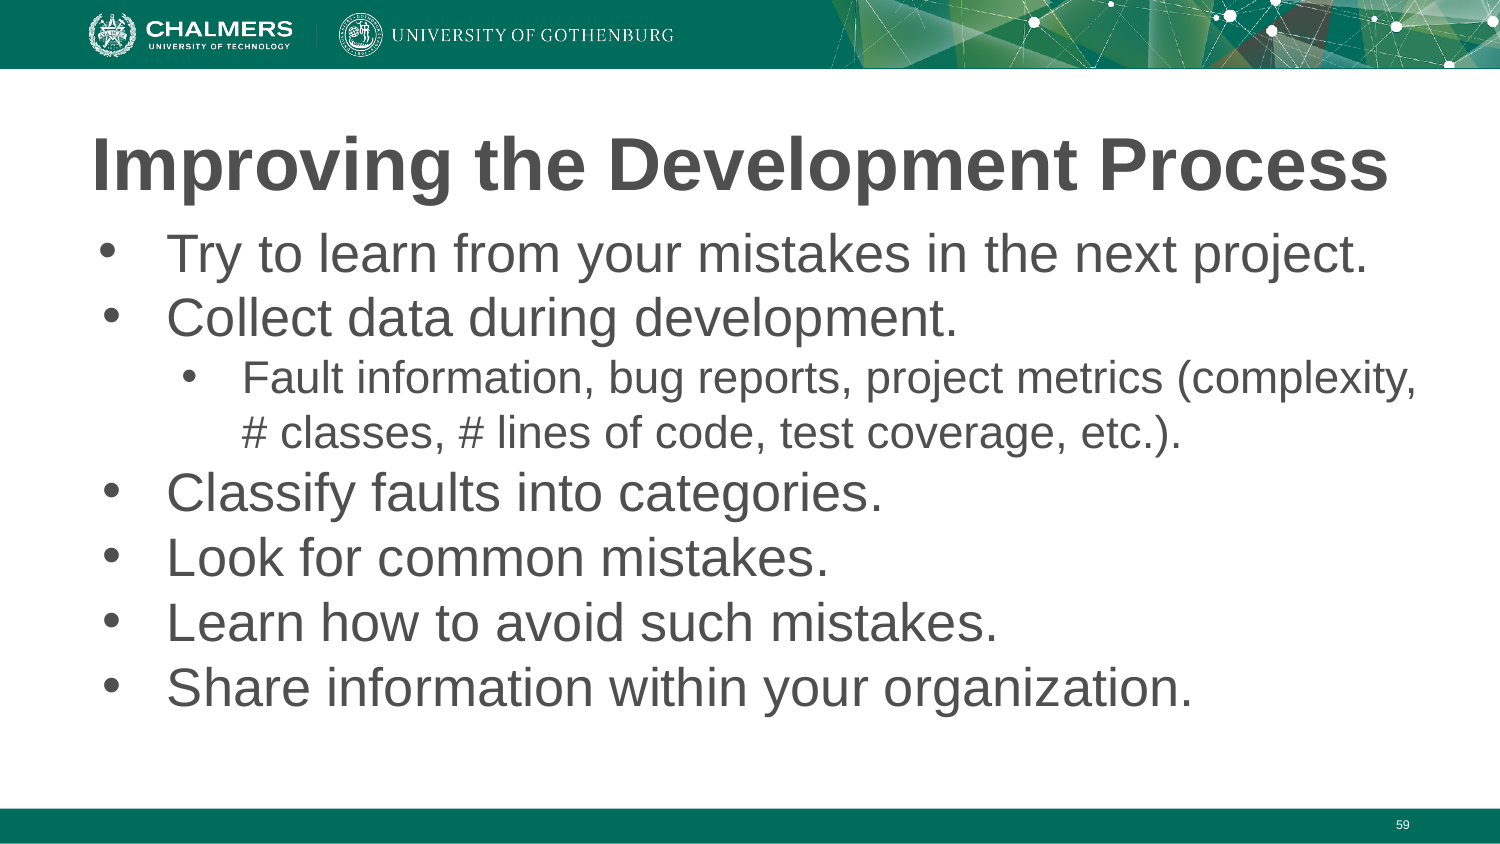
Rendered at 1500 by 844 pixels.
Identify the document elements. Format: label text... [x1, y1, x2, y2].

list Try to learn from your mistakes in the next project. Collect data during development. Fault information, bug reports, project metrics (complexity, # classes, # lines of code, test coverage, etc.). Classify faults into categories. Look for common mistakes. Learn how to avoid such mistakes. Share information within your organization. [76, 210, 1447, 782]
picture [64, 0, 696, 85]
picture [759, 0, 1500, 68]
title Improving the Development Process [76, 100, 1425, 210]
slide_number ‹#› [1074, 809, 1425, 844]
